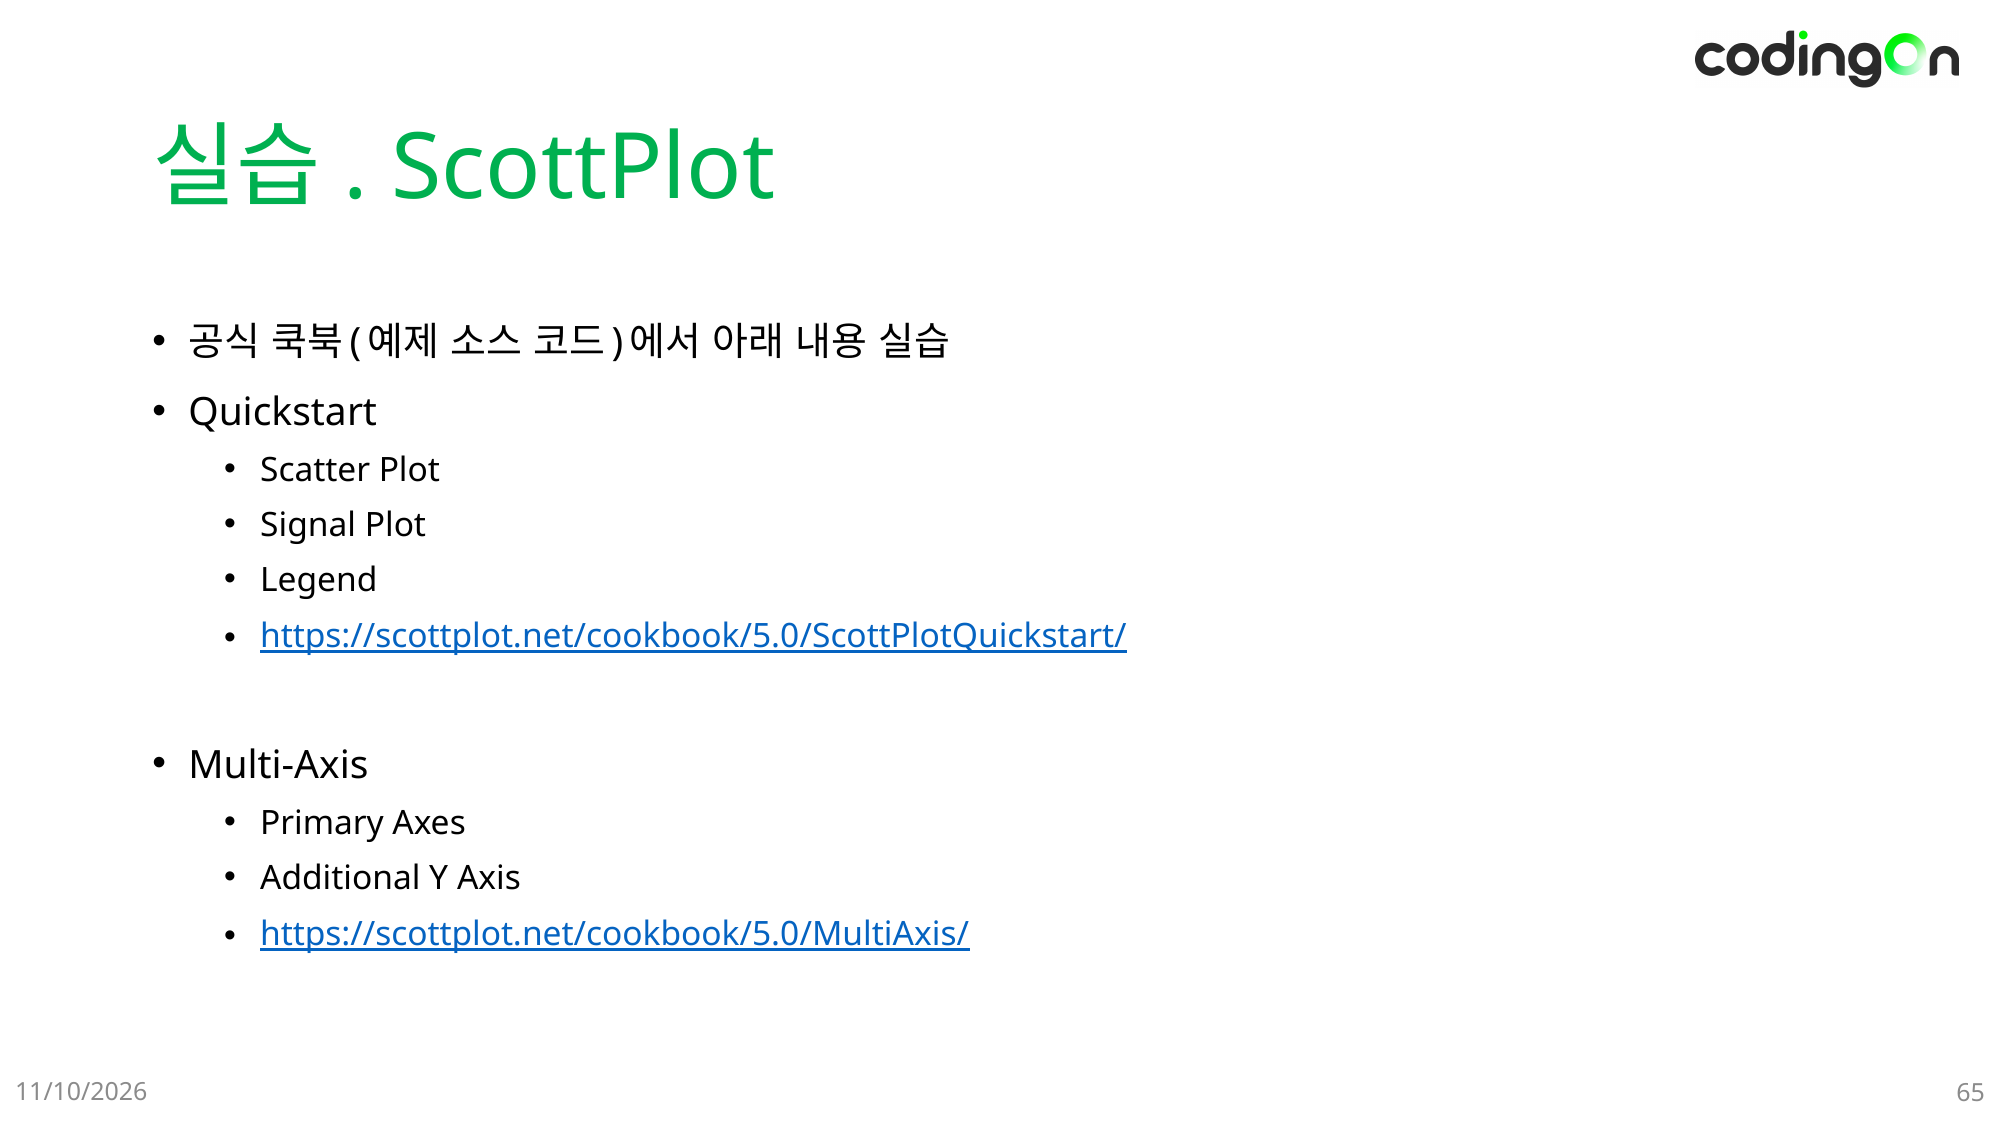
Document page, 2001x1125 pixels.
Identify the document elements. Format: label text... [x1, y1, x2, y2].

list 공식 쿡북(예제 소스 코드)에서 아래 내용 실습 Quickstart Scatter Plot Signal Plot Legend https://scottplot.net/cookbook/5.0/ScottPlotQuickstart/ Multi-Axis Primary Axes Additional Y Axis https://scottplot.net/cookbook/5.0/MultiAxis/ [137, 299, 1863, 1014]
slide_number 12-21(Sat) [0, 1062, 450, 1123]
title 실습. ScottPlot [137, 59, 1863, 278]
picture [1695, 30, 1959, 88]
slide_number 65 [1550, 1063, 2000, 1124]
